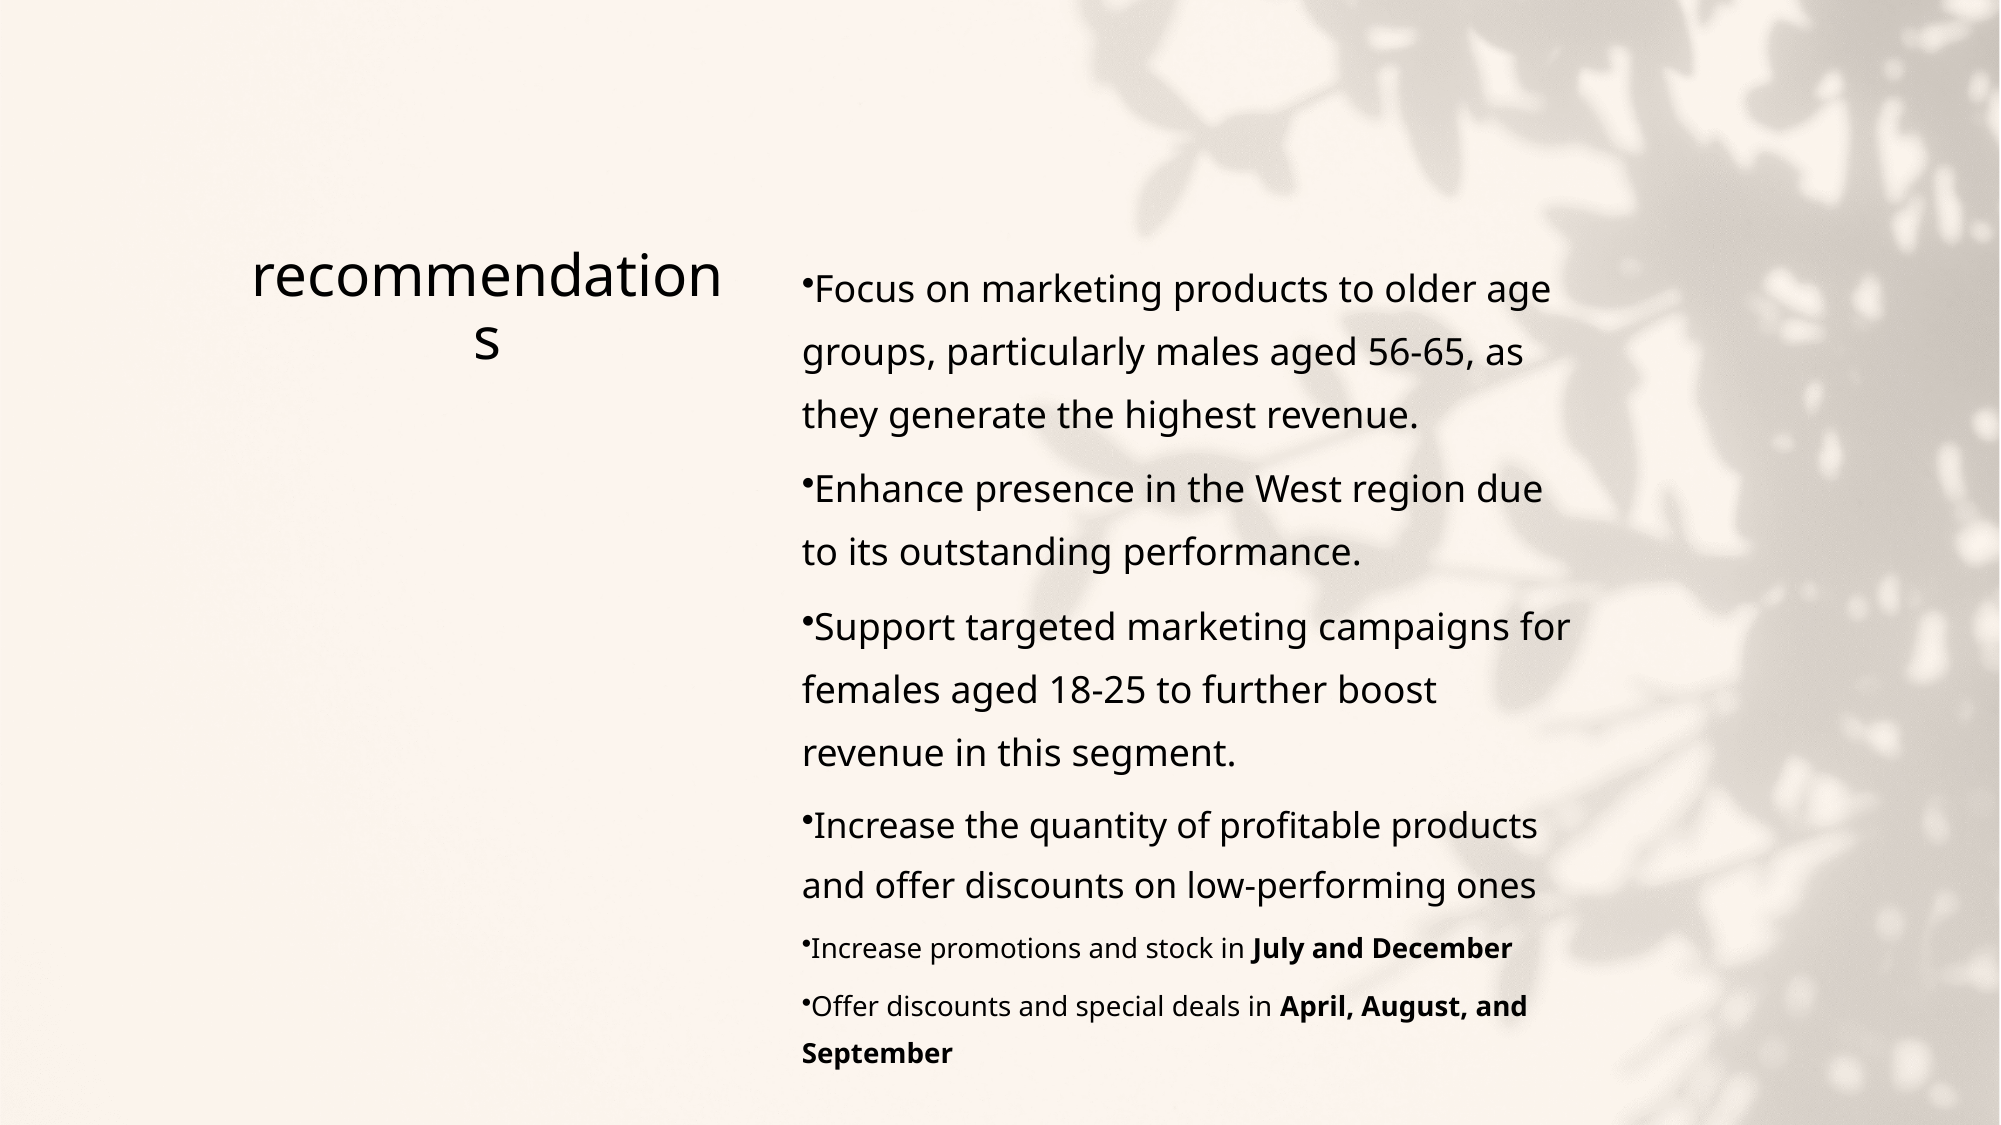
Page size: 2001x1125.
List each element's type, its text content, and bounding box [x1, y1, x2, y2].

title recommendations [225, 239, 751, 991]
list Focus on marketing products to older age groups, particularly males aged 56-65, as they generate the highest revenue. Enhance presence in the West region due to its outstanding performance. Support targeted marketing campaigns for females aged 18-25 to further boost revenue in this segment. Increase the quantity of profitable products and offer discounts on low-performing ones Increase promotions and stock in July and December Offer discounts and special deals in April, August, and September [786, 239, 1605, 1079]
picture [0, 0, 2000, 1125]
